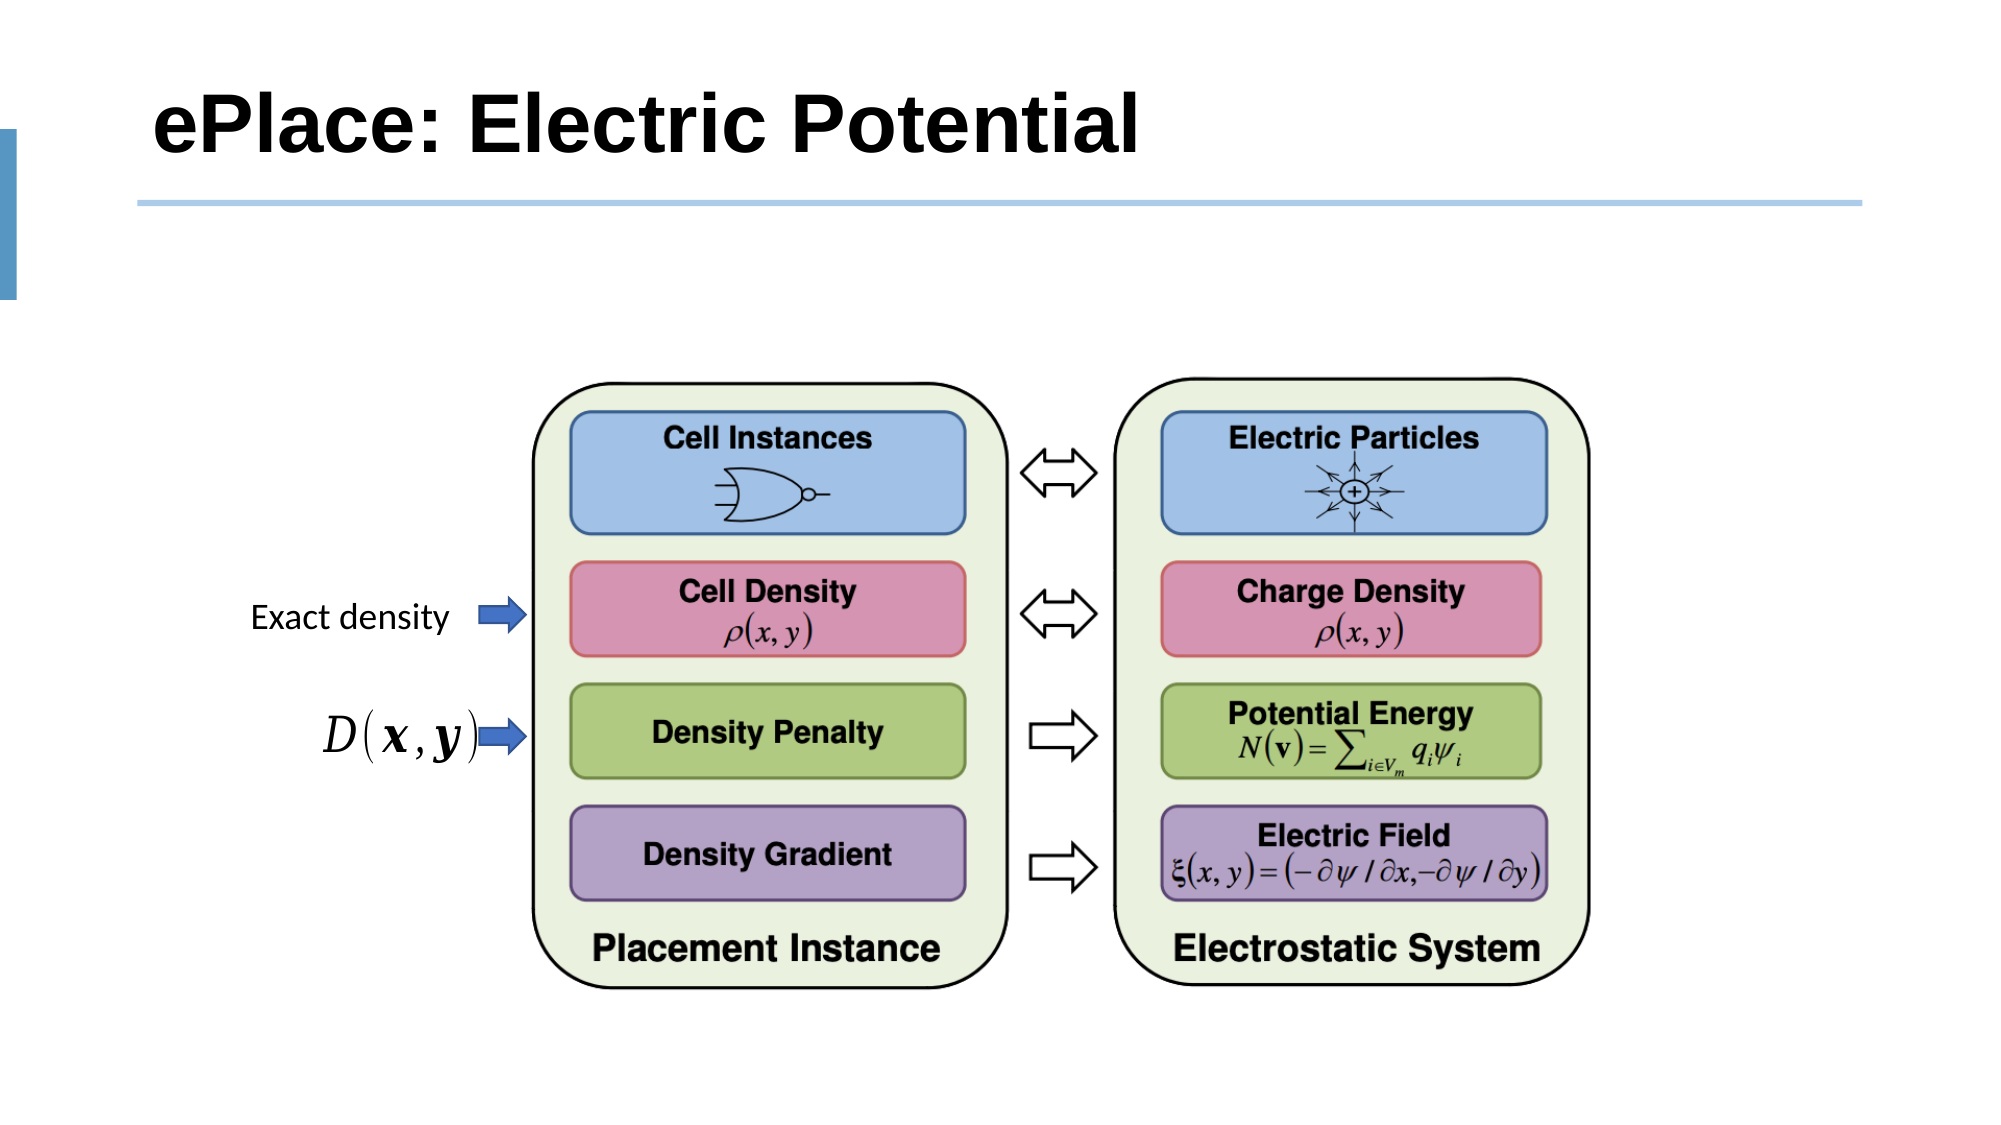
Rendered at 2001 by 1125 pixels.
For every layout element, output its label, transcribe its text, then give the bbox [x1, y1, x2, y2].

text_box Exact density [235, 584, 434, 645]
title ePlace: Electric Potential [137, 42, 1863, 208]
picture [434, 339, 1650, 1007]
